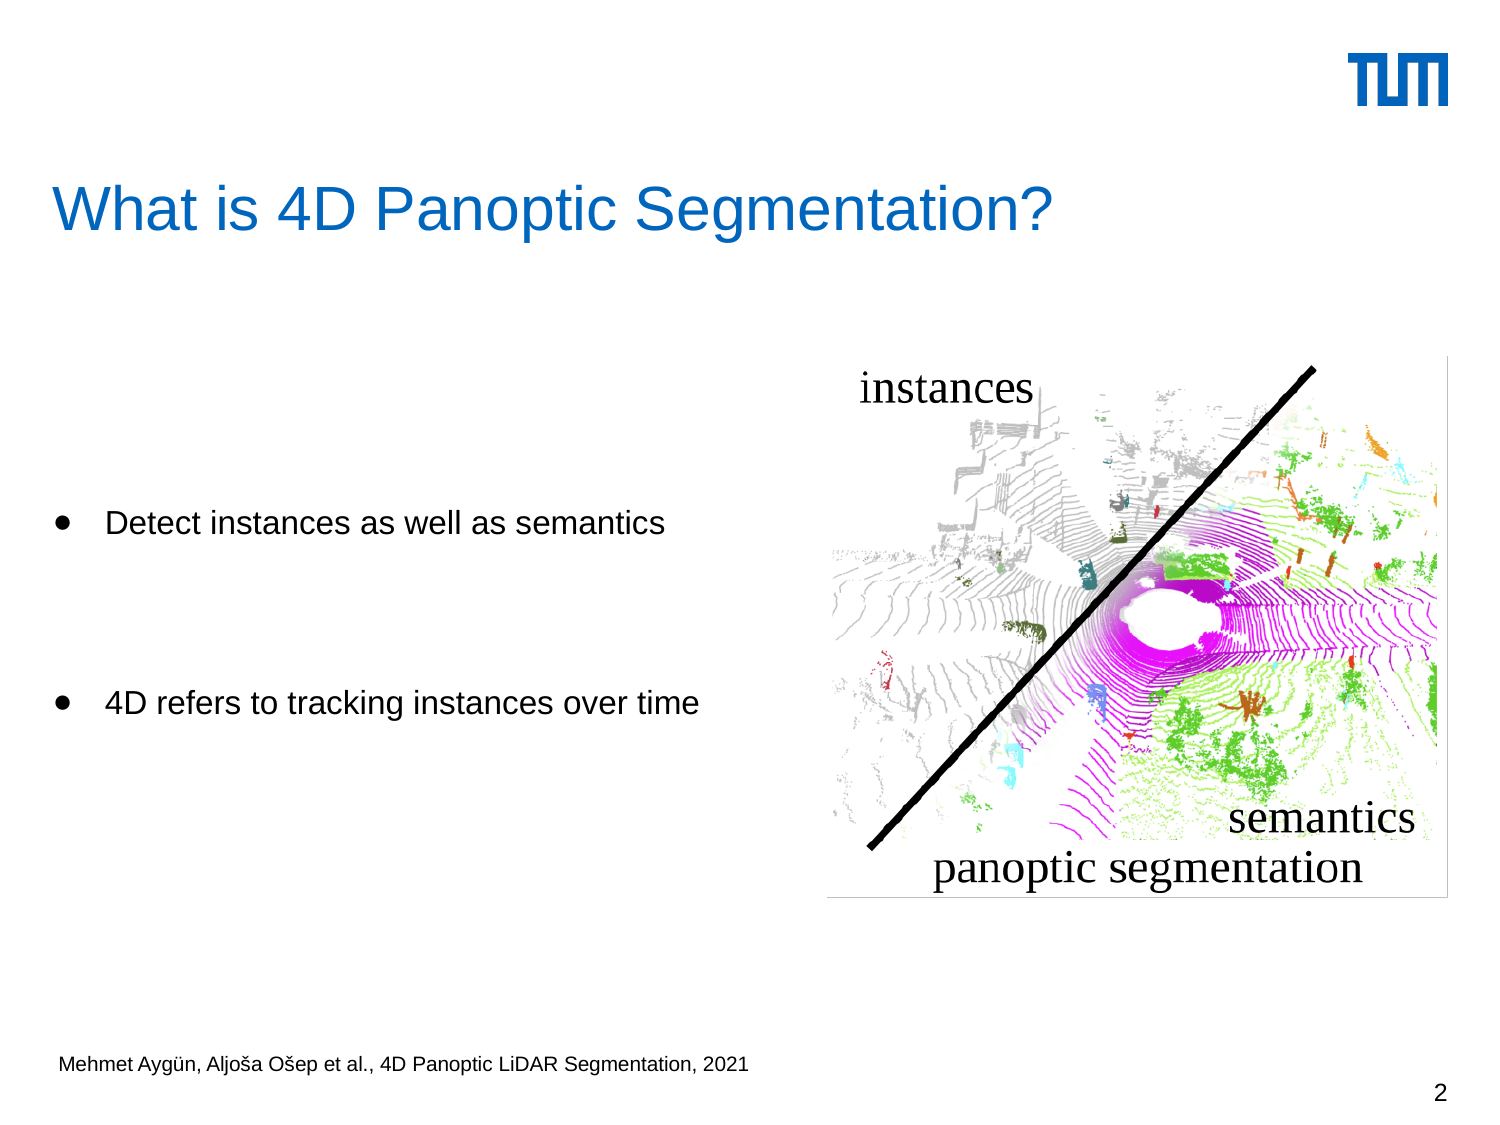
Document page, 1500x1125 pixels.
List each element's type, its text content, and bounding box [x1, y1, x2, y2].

text_box Mehmet Aygün, Aljoša Ošep et al., 4D Panoptic LiDAR Segmentation, 2021 [43, 1038, 1368, 1089]
title What is 4D Panoptic Segmentation? [52, 163, 1449, 351]
slide_number ‹#› [1111, 1061, 1448, 1122]
list Detect instances as well as semantics 4D refers to tracking instances over time [29, 481, 822, 790]
picture [827, 356, 1449, 899]
picture [1348, 53, 1448, 106]
